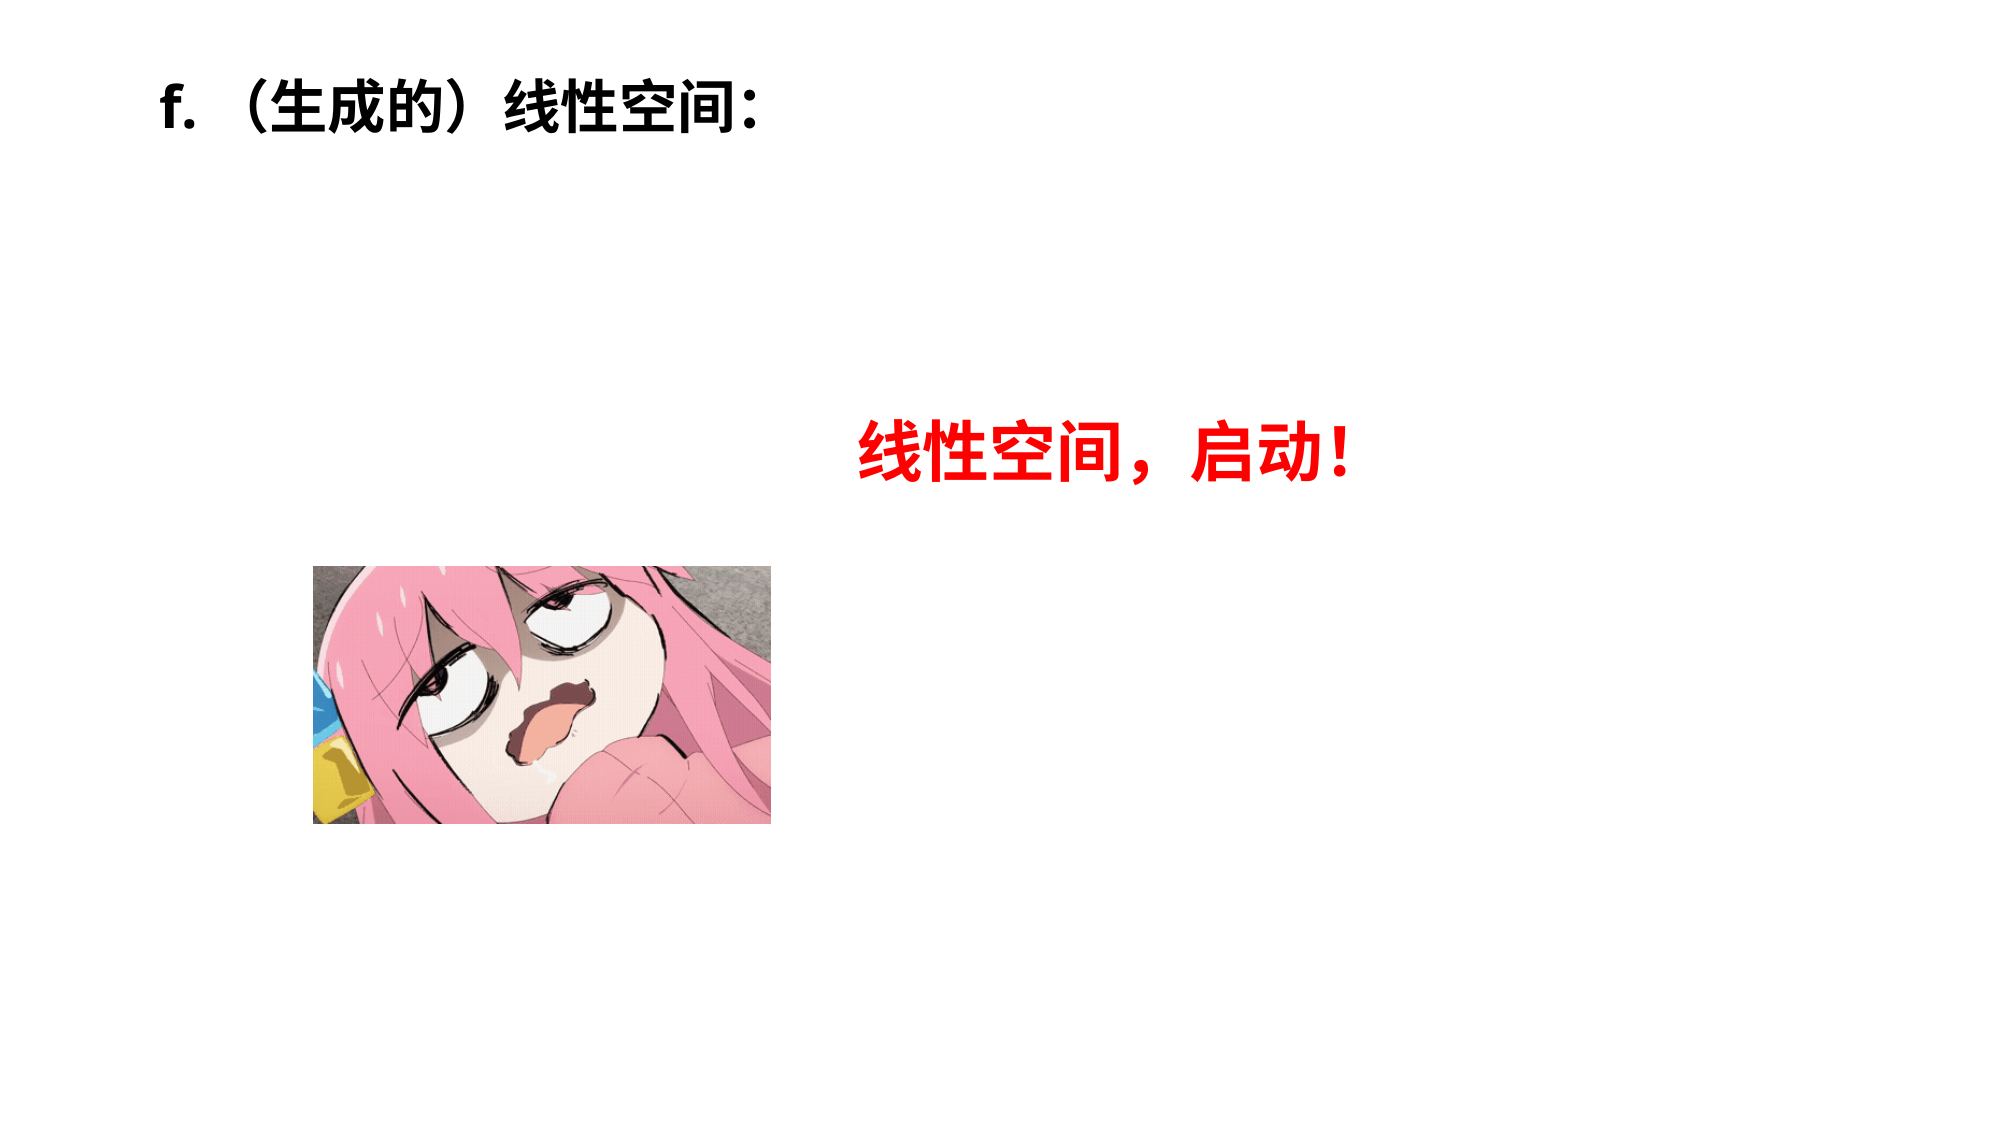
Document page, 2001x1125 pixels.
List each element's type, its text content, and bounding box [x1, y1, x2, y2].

text_box 线性空间，启动！ [841, 402, 1405, 498]
picture [313, 566, 771, 824]
